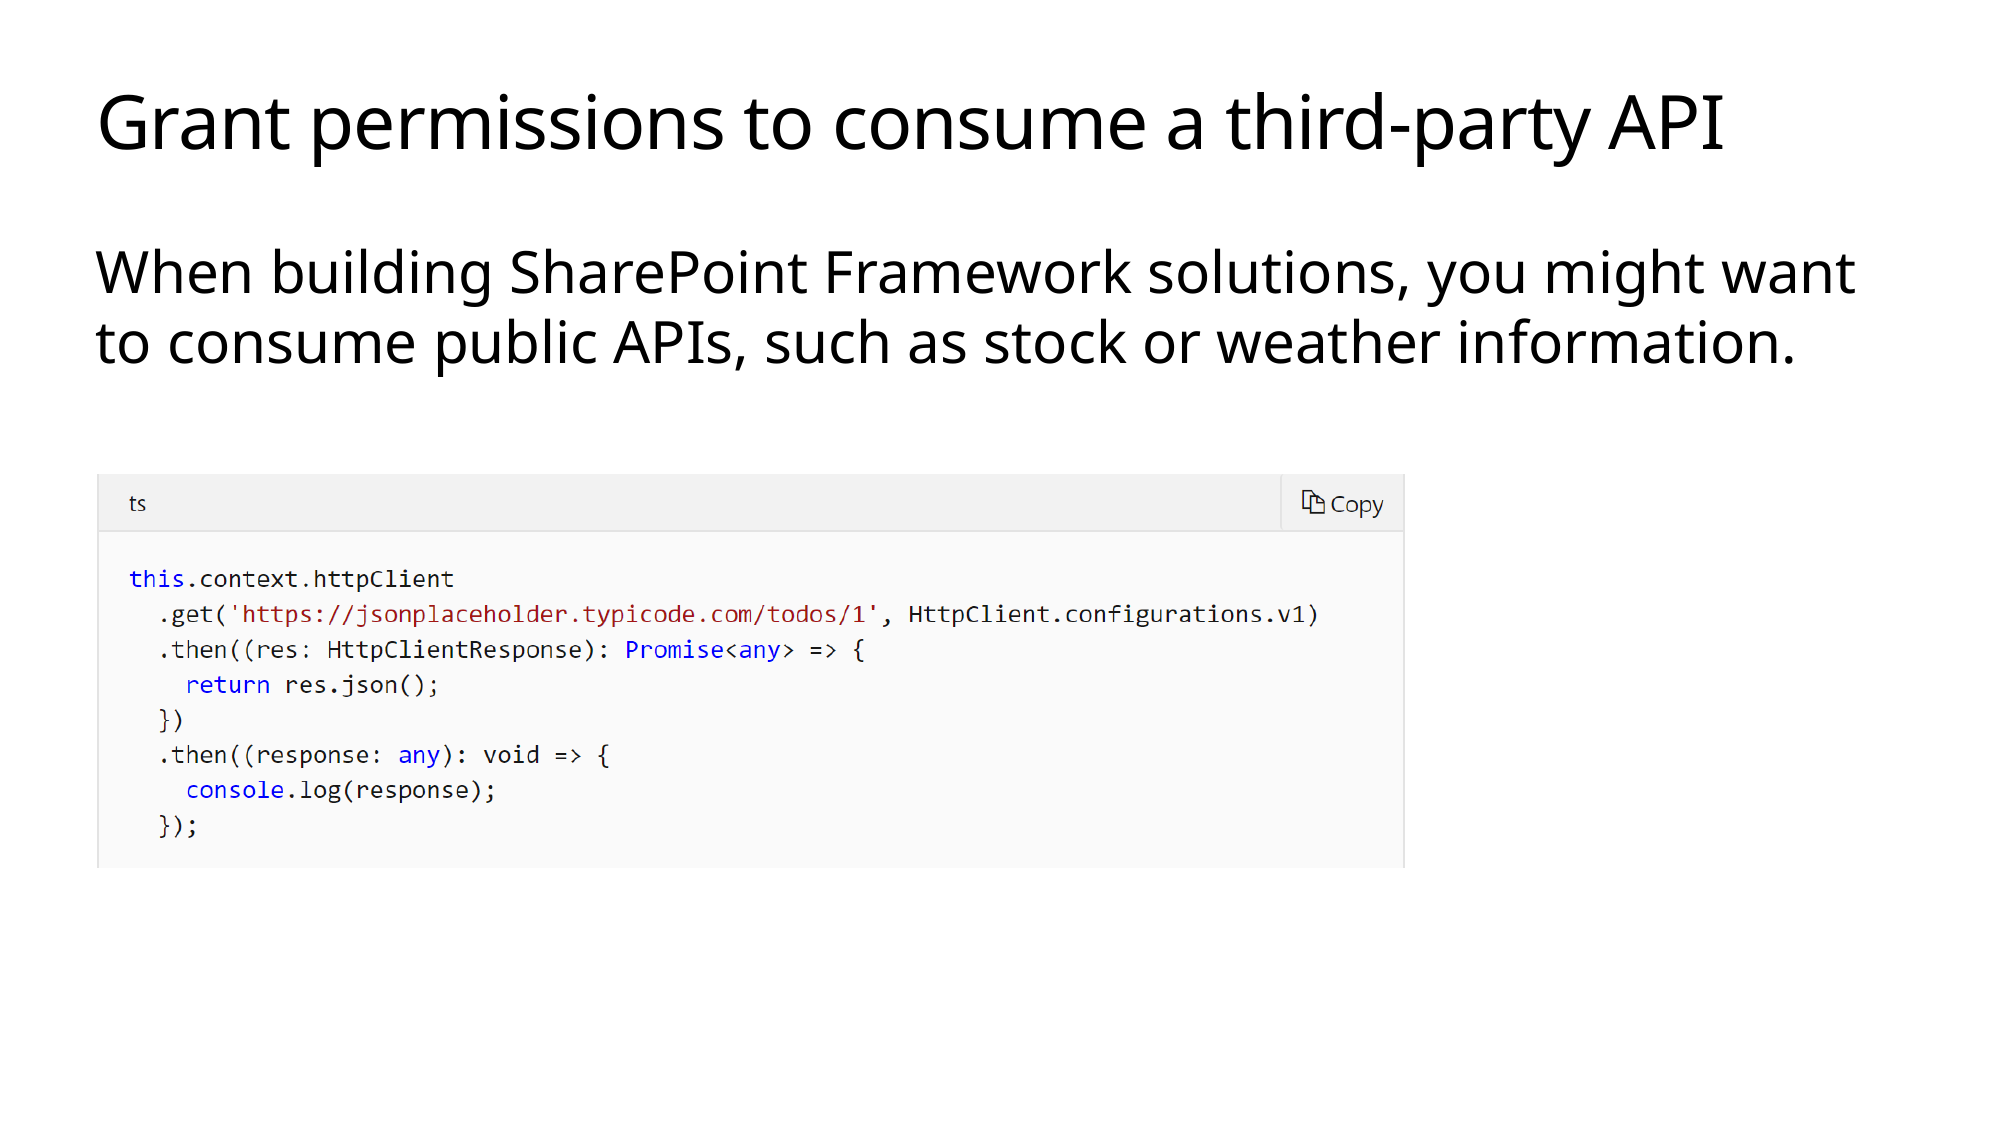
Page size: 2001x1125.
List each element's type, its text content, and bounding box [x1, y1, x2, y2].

list When building SharePoint Framework solutions, you might want to consume public APIs, such as stock or weather information. [95, 235, 1904, 377]
picture [95, 474, 1407, 868]
title Grant permissions to consume a third-party API [96, 75, 1904, 166]
